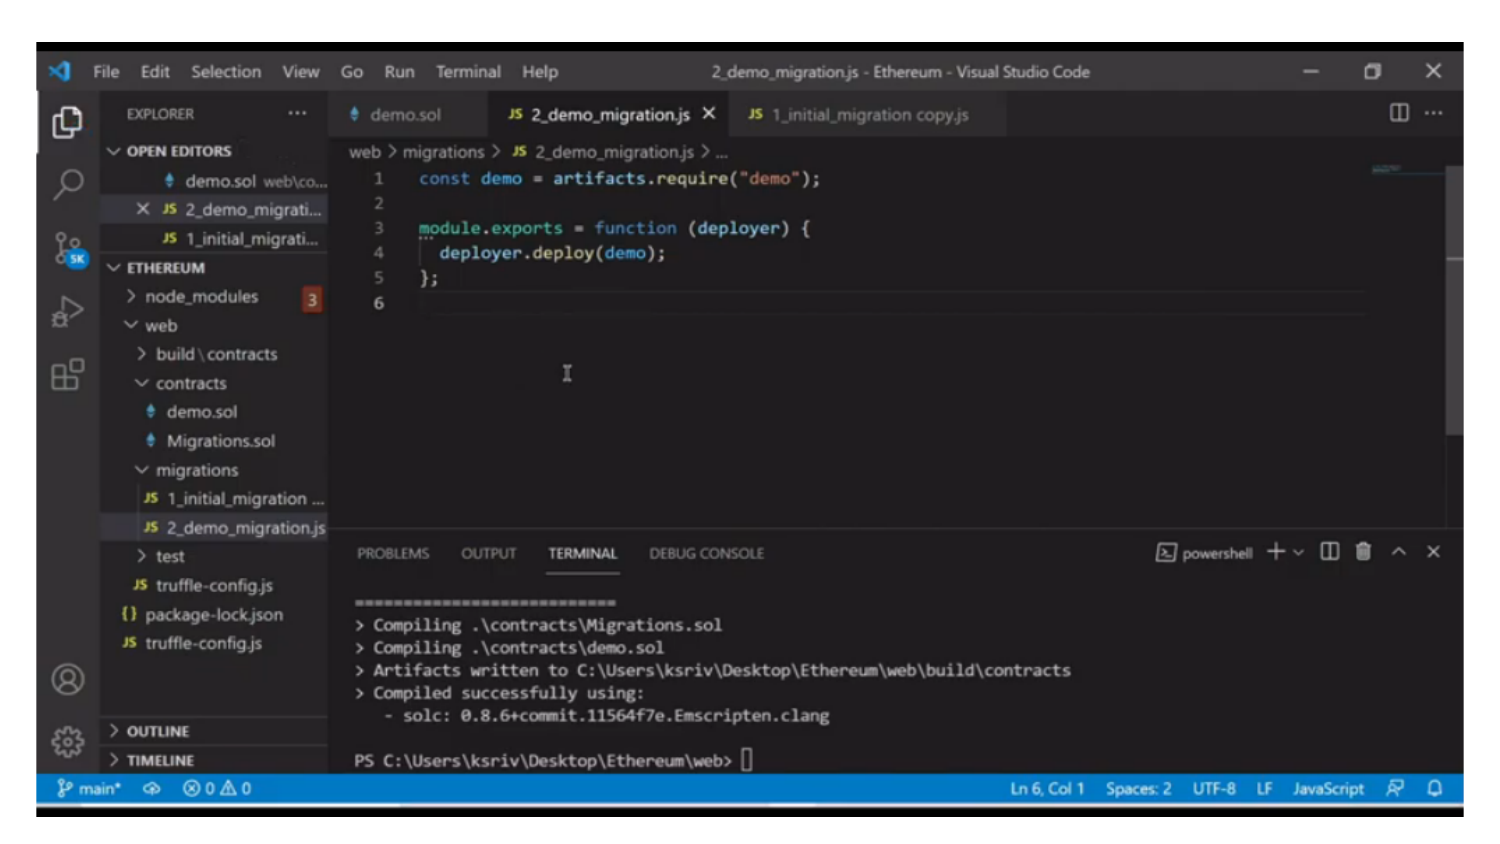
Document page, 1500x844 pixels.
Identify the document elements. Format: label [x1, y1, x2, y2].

picture [36, 42, 1464, 817]
